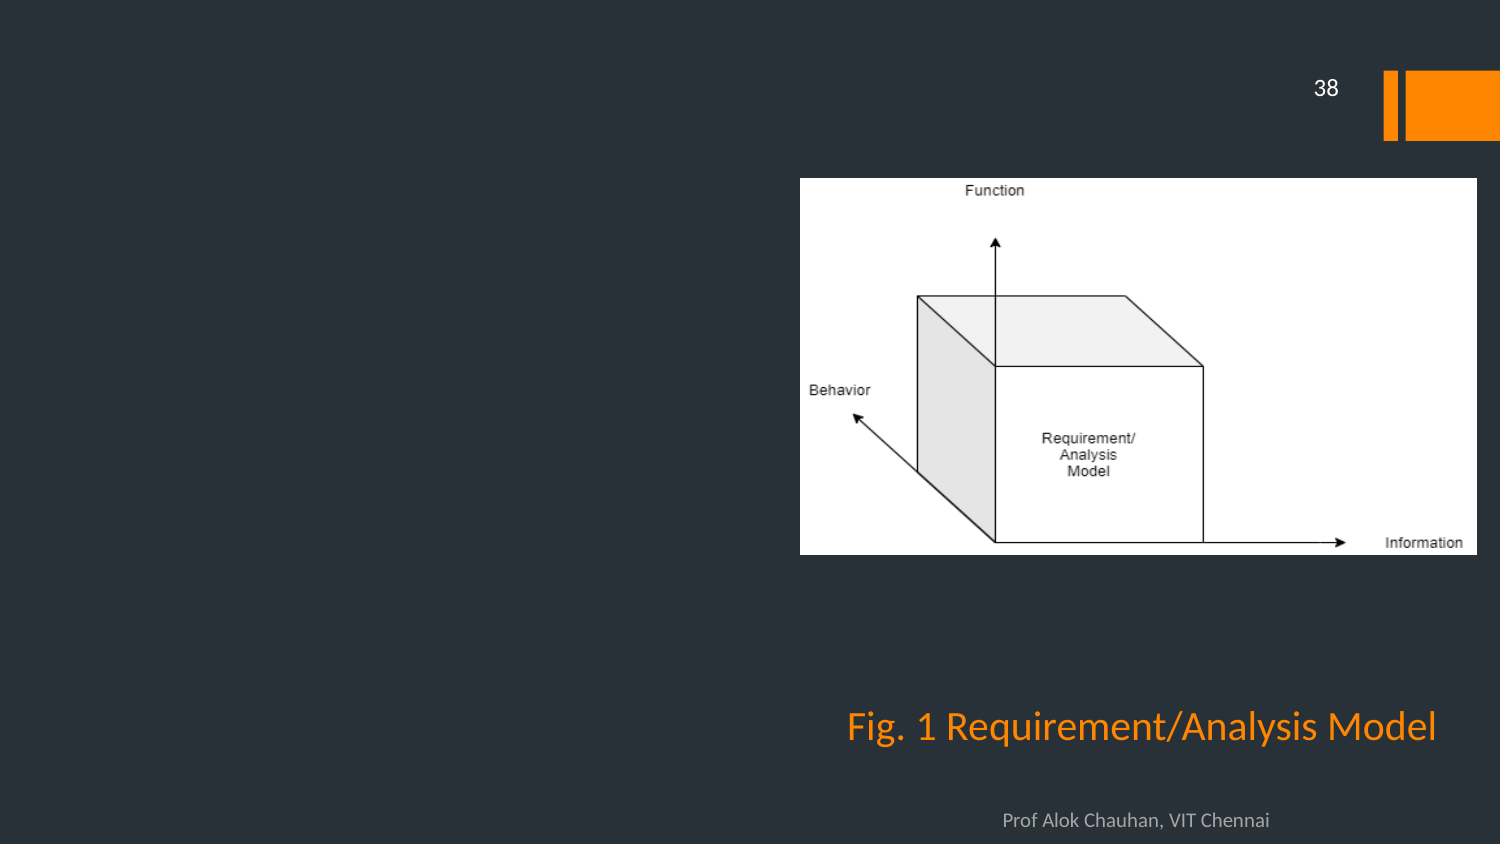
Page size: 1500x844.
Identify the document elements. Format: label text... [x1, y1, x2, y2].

picture [799, 177, 1477, 555]
list Fig. 1 Requirement/Analysis Model [150, 340, 1477, 777]
footer Prof Alok Chauhan, VIT Chennai [987, 806, 1356, 844]
slide_number 38 [1199, 67, 1355, 105]
